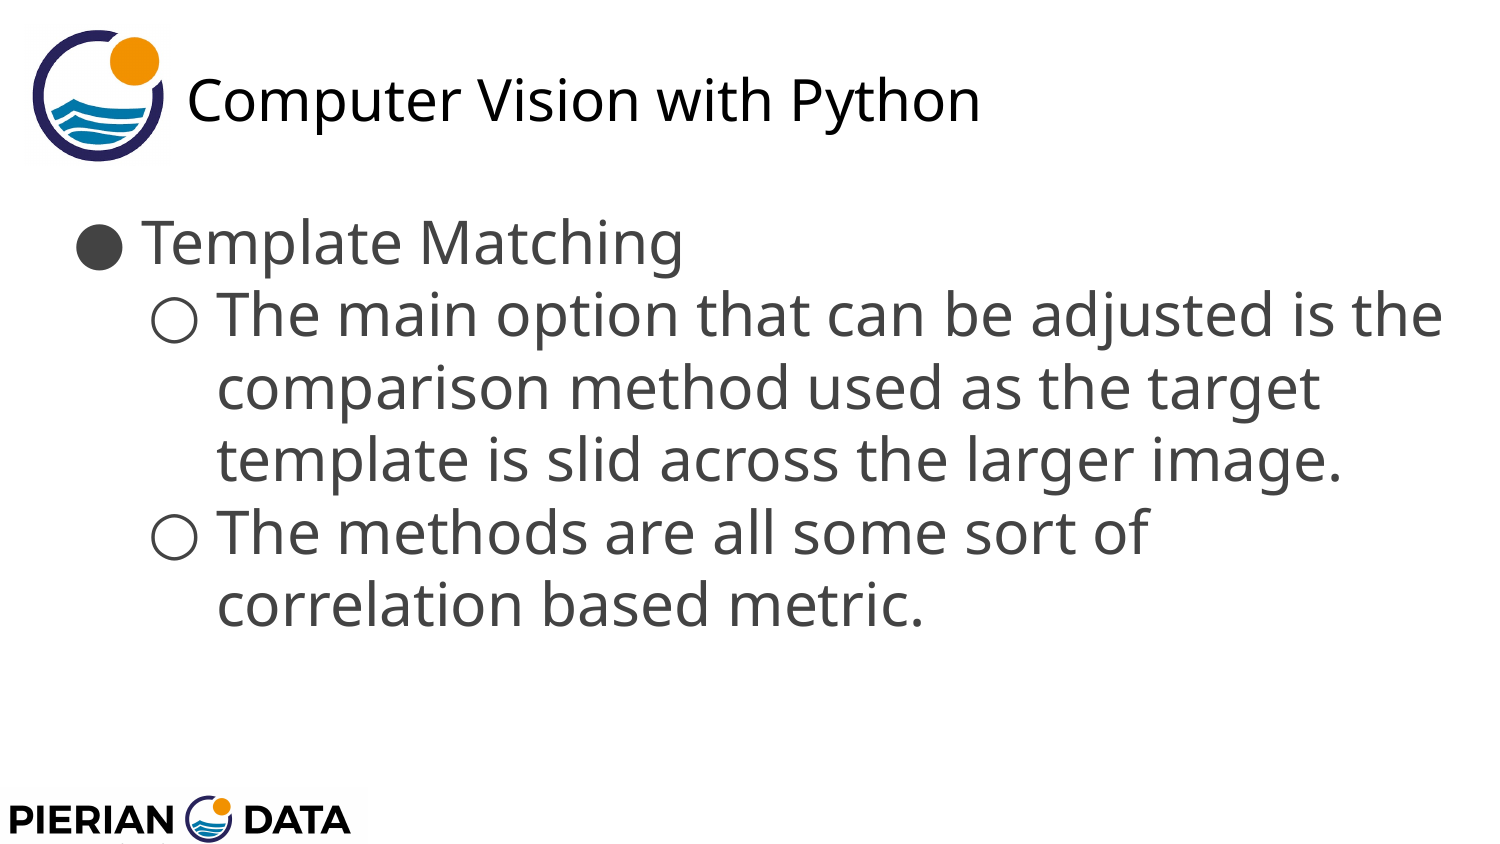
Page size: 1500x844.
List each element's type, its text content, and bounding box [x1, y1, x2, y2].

list Template Matching The main option that can be adjusted is the comparison method used as the target template is slid across the larger image. The methods are all some sort of correlation based metric. [51, 189, 1476, 750]
title Computer Vision with Python [176, 48, 1449, 143]
picture [0, 787, 368, 844]
picture [24, 24, 172, 167]
